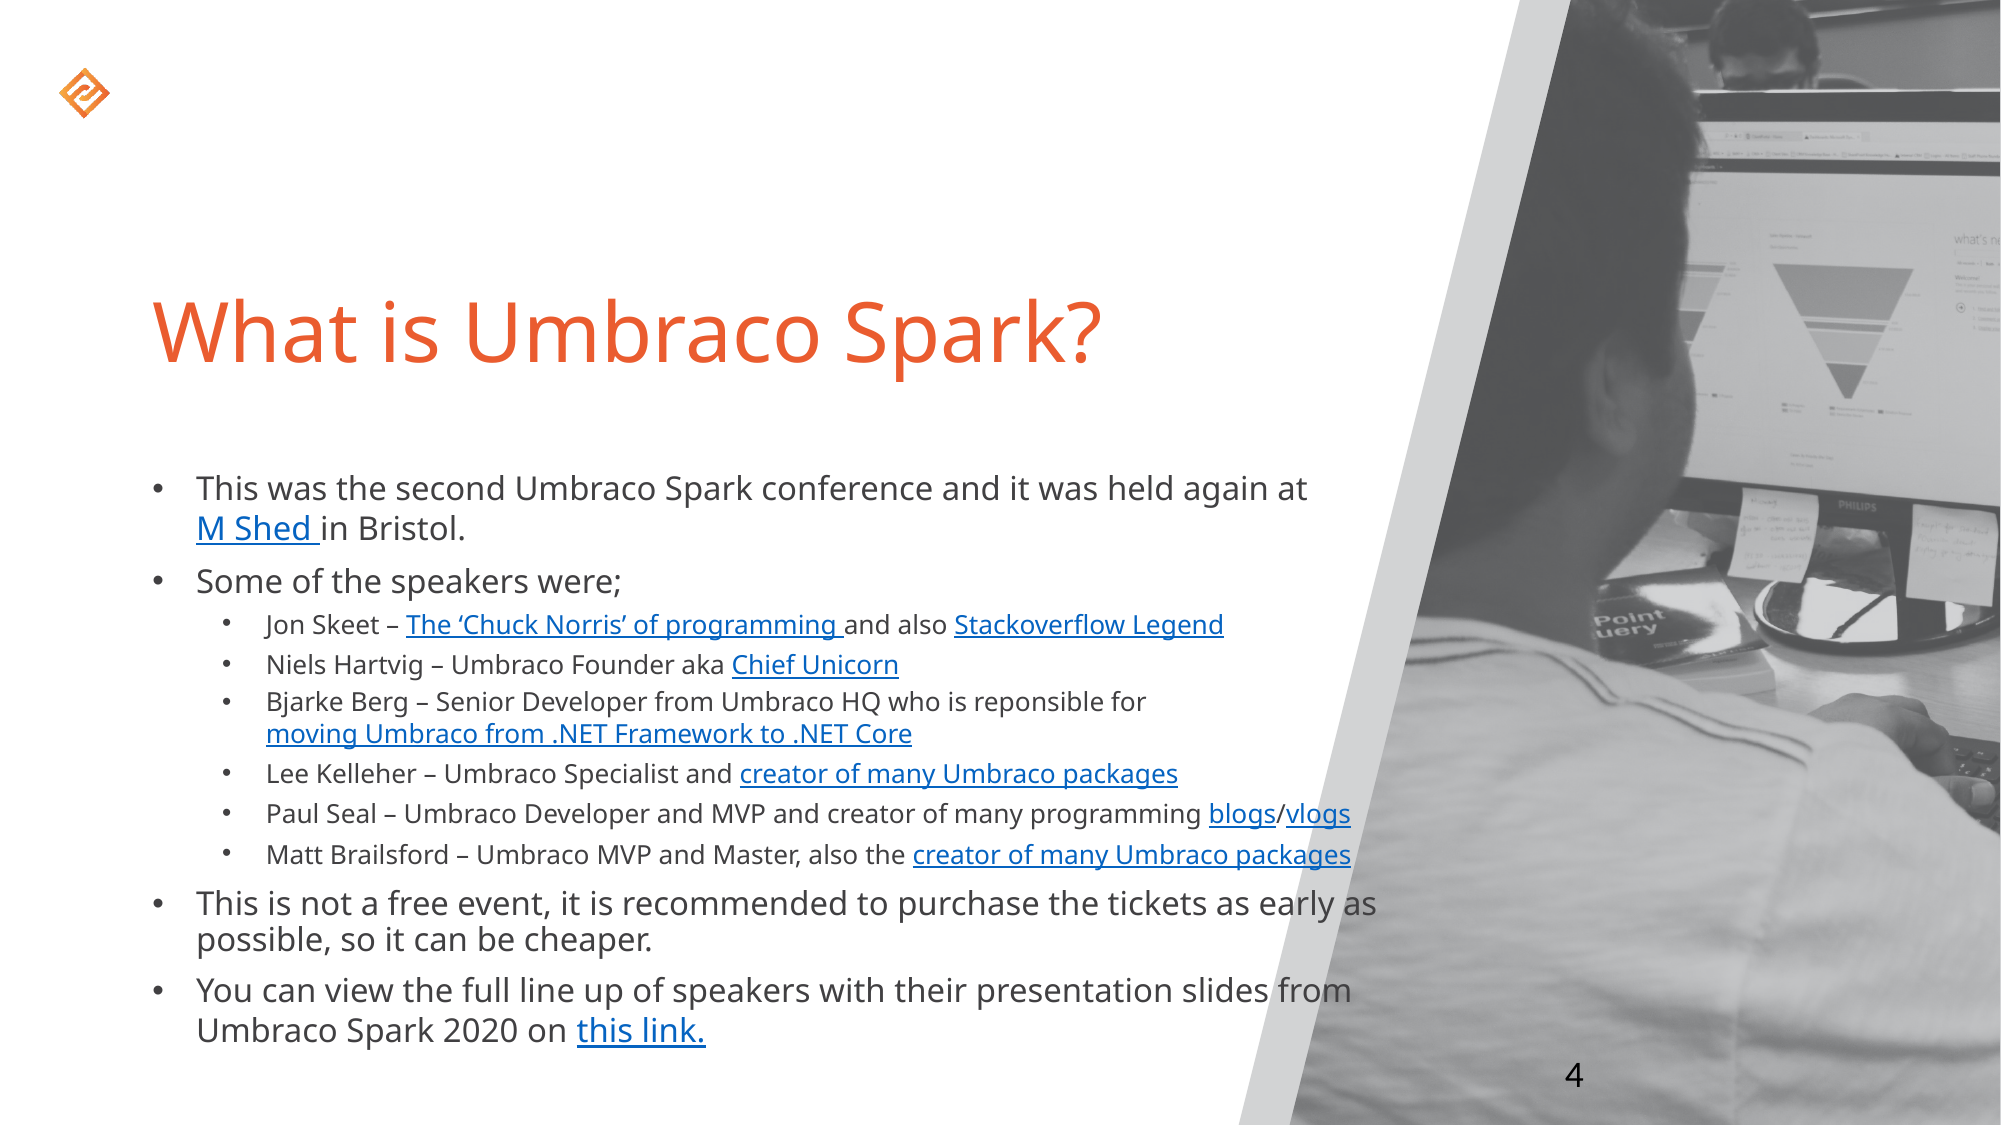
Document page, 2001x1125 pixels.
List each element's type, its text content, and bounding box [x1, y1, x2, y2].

list This was the second Umbraco Spark conference and it was held again at M Shed in Bristol. Some of the speakers were; Jon Skeet – The ‘Chuck Norris’ of programming and also Stackoverflow Legend Niels Hartvig – Umbraco Founder aka Chief Unicorn Bjarke Berg – Senior Developer from Umbraco HQ who is reponsible for moving Umbraco from .NET Framework to .NET Core Lee Kelleher – Umbraco Specialist and creator of many Umbraco packages Paul Seal – Umbraco Developer and MVP and creator of many programming blogs/vlogs Matt Brailsford – Umbraco MVP and Master, also the creator of many Umbraco packages This is not a free event, it is recommended to purchase the tickets as early as possible, so it can be cheaper. You can view the full line up of speakers with their presentation slides from Umbraco Spark 2020 on this link. [137, 464, 1422, 1060]
slide_number 4 [1550, 1042, 2000, 1103]
title What is Umbraco Spark? [137, 277, 1391, 395]
picture [56, 64, 112, 121]
